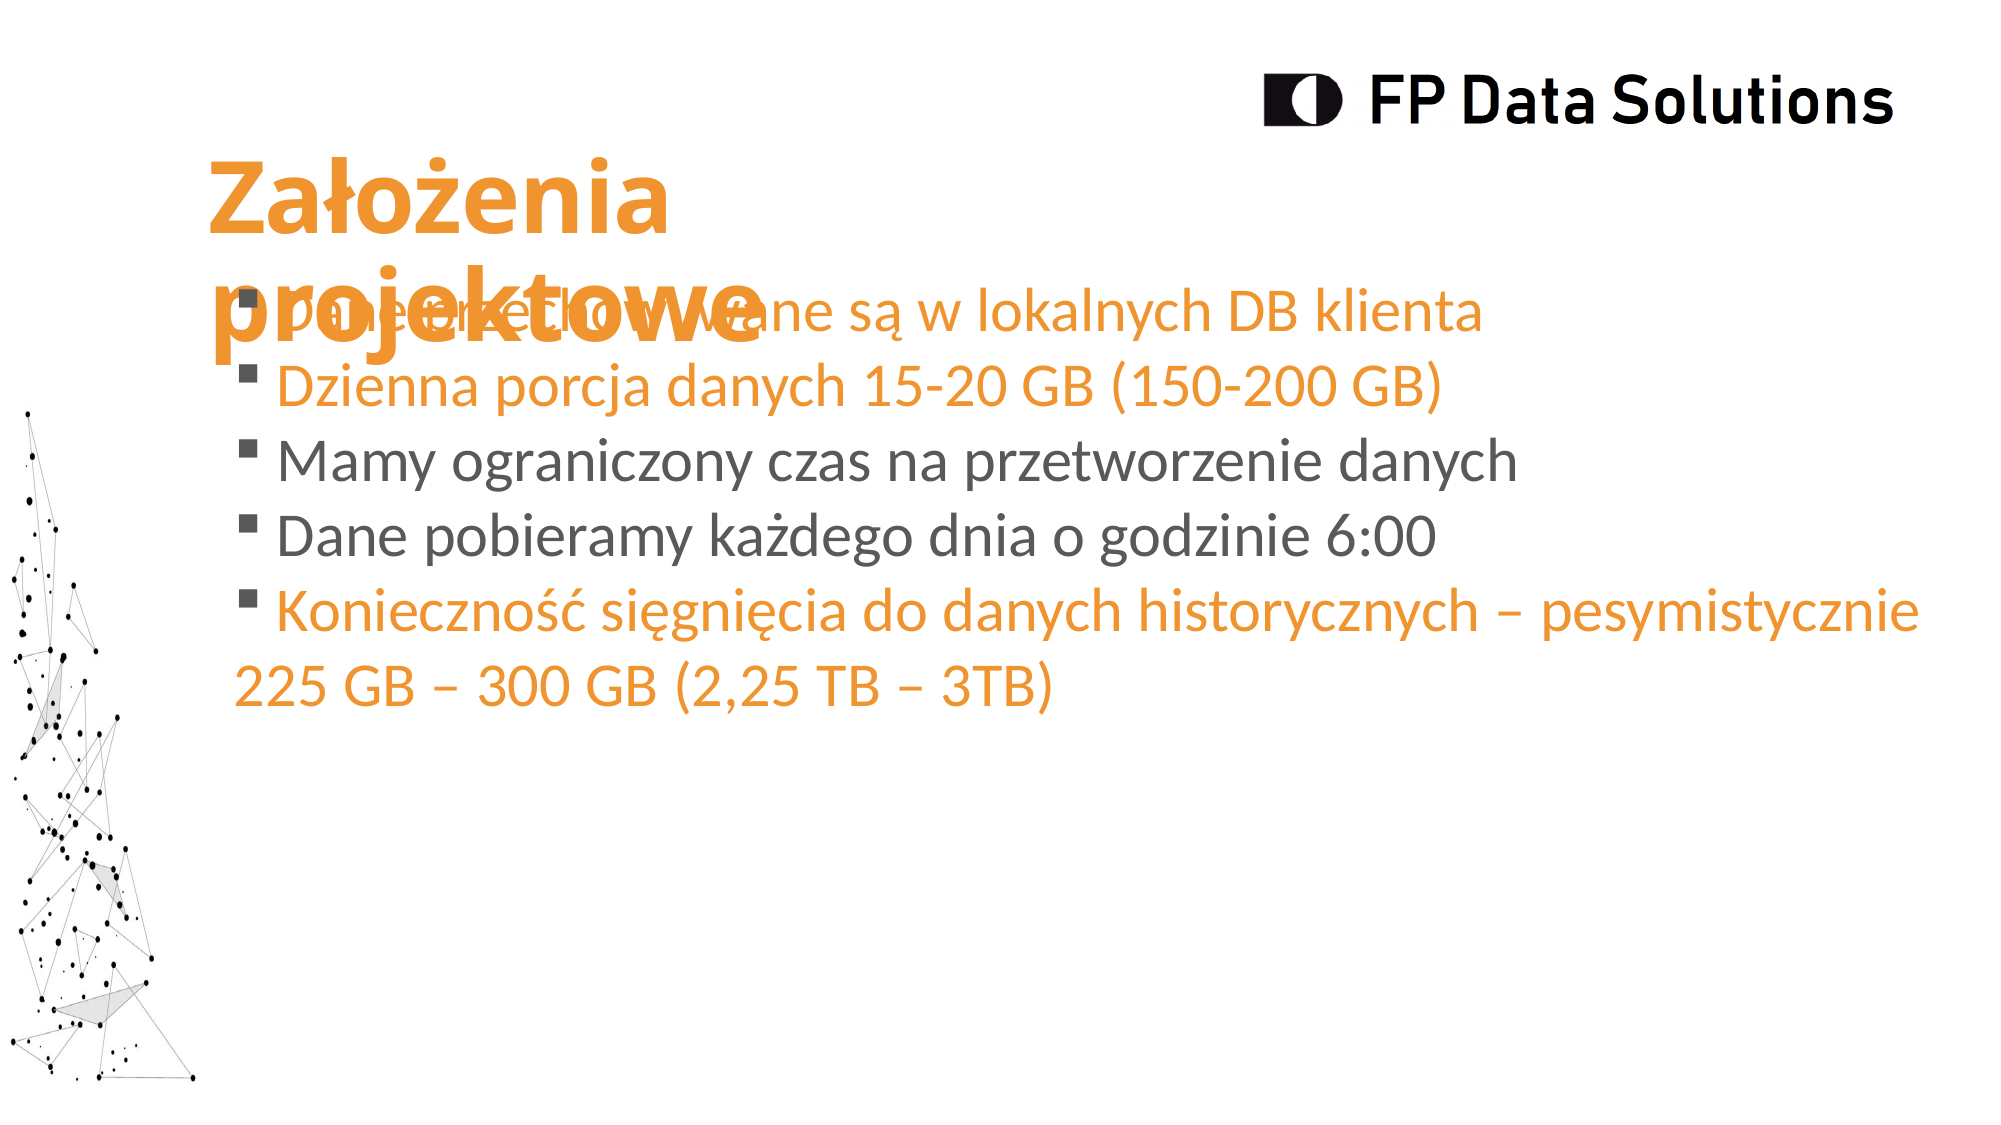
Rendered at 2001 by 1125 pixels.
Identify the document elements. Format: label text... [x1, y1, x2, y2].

picture [1257, 64, 1898, 133]
picture [0, 398, 205, 1093]
text_box Dane przechowywane są w lokalnych DB klienta Dzienna porcja danych 15-20 GB (150-200 GB) Mamy ograniczony czas na przetworzenie danych Dane pobieramy każdego dnia o godzinie 6:00 Konieczność sięgnięcia do danych historycznych – pesymistycznie 225 GB – 300 GB (2,25 TB – 3TB) [219, 261, 2000, 801]
list Założenia projektowe [193, 139, 1186, 297]
